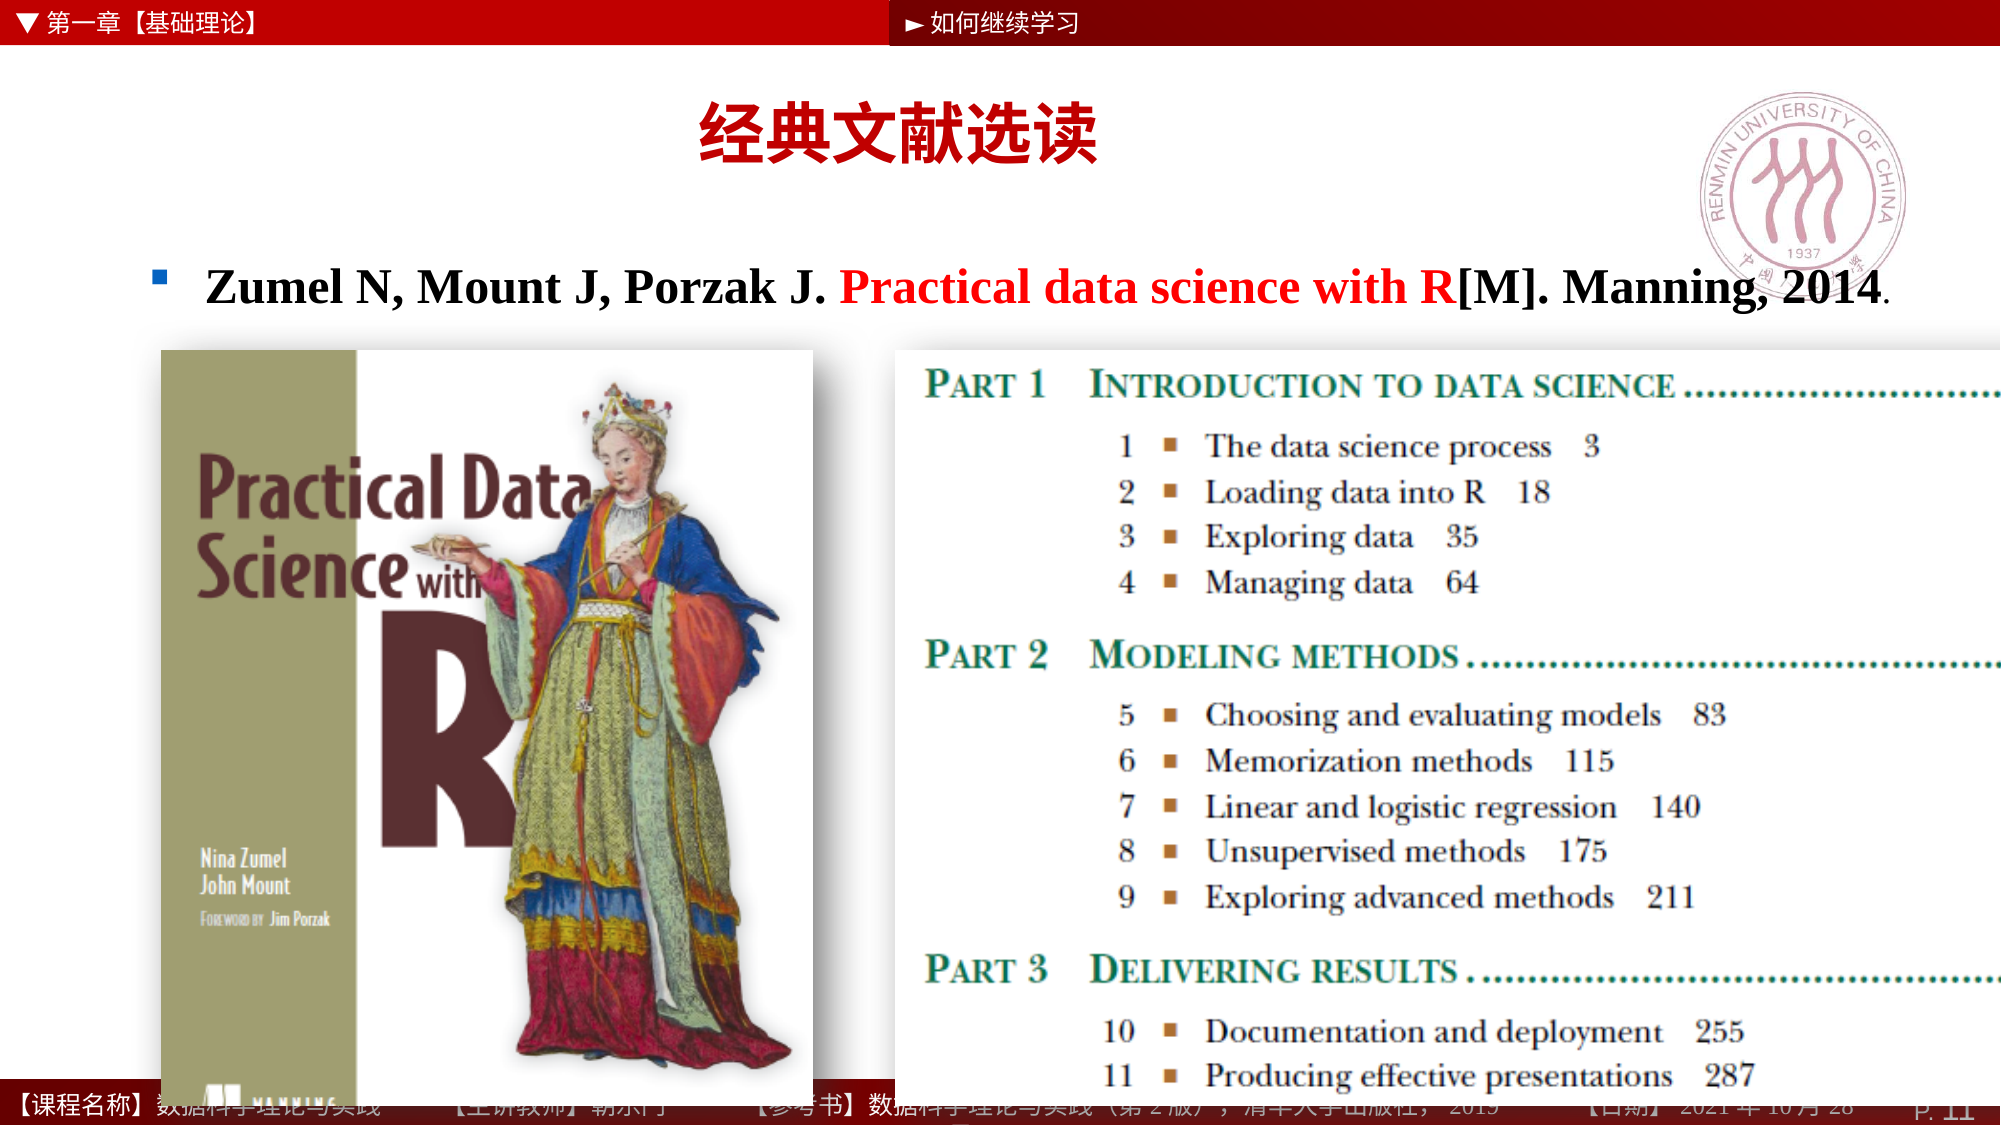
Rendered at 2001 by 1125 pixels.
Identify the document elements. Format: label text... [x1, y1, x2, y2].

picture [1696, 89, 1910, 245]
list ►如何继续学习 [890, 0, 1249, 43]
title 经典文献选读 [64, 64, 1733, 200]
picture [161, 350, 813, 1106]
list ▼第一章【基础理论】 [0, 0, 725, 43]
list Zumel N, Mount J, Porzak J. Practical data science with R[M]. Manning, 2014. [133, 245, 1910, 1028]
picture [895, 350, 2000, 1106]
